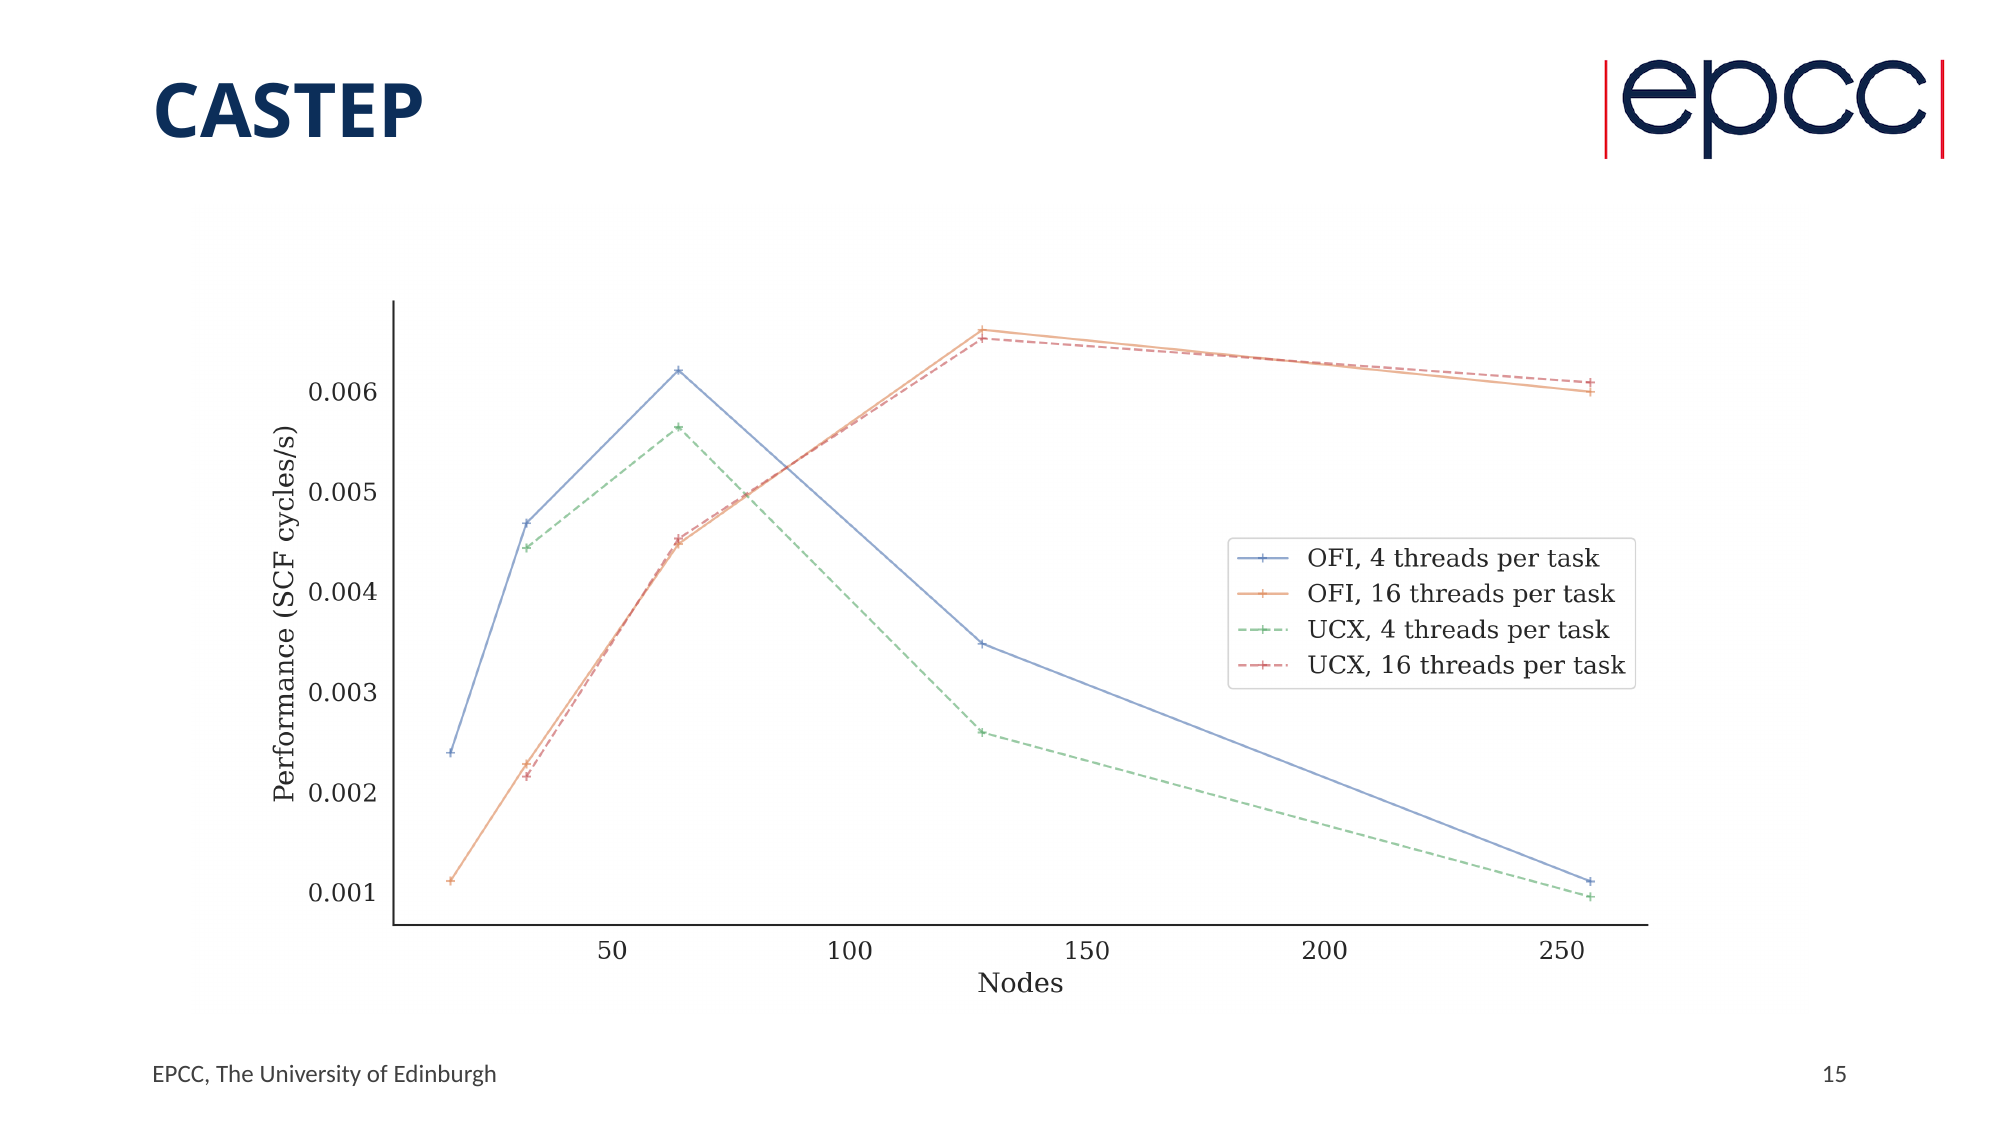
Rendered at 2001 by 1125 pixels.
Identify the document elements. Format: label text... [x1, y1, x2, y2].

slide_number 15 [1412, 1042, 1863, 1103]
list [191, 204, 1809, 1014]
picture [1592, 49, 1954, 168]
footer EPCC, The University of Edinburgh [137, 1042, 813, 1103]
title CASTEP [137, 59, 1863, 168]
